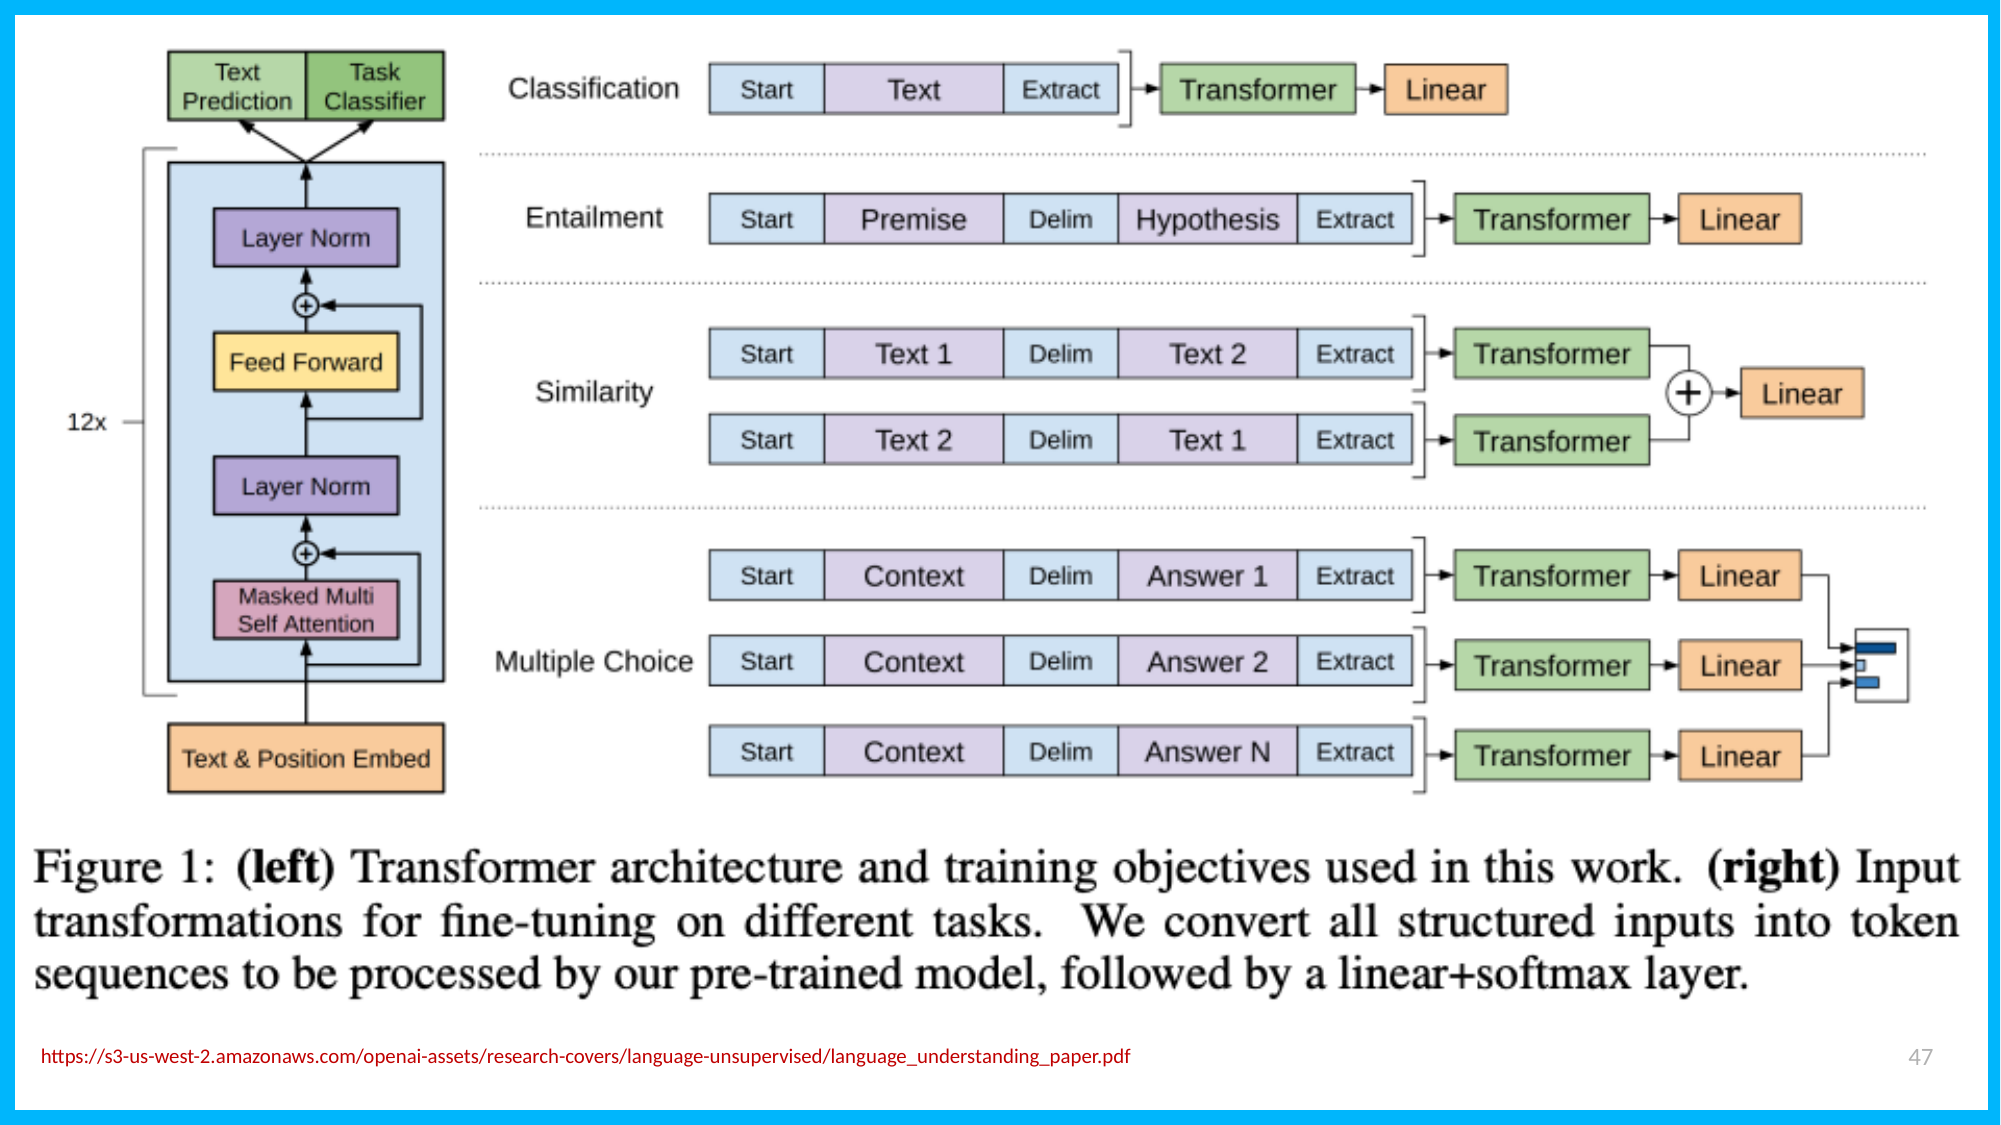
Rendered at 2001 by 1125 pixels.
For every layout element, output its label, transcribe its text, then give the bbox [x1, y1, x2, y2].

picture [26, 39, 1974, 1010]
slide_number 47 [1498, 1025, 1949, 1086]
text_box https://s3-us-west-2.amazonaws.com/openai-assets/research-covers/language-unsupervised/language_understanding_paper.pdf [26, 1035, 1260, 1076]
